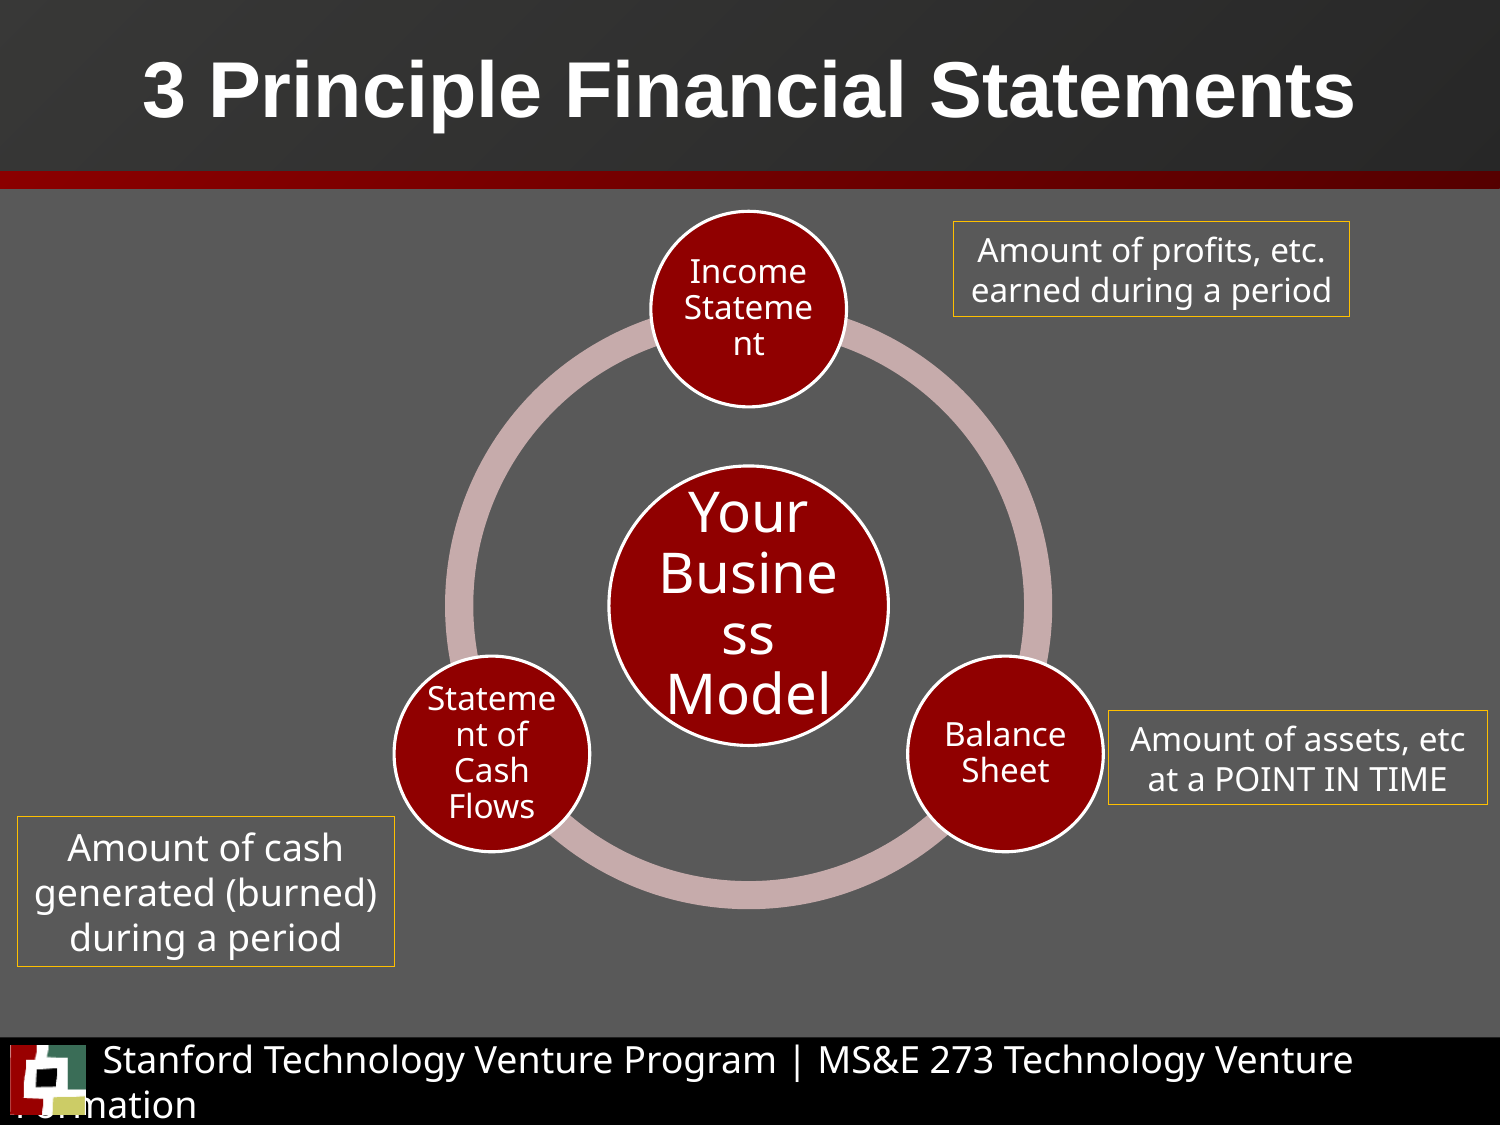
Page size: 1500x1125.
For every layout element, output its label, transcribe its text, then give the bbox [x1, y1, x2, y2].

title 3 Principle Financial Statements [37, 4, 1463, 168]
text_box Amount of cash generated (burned) during a period [17, 816, 395, 967]
picture [10, 1045, 86, 1115]
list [79, 210, 1418, 949]
text_box Amount of assets, etc at a POINT IN TIME [1423, 710, 1488, 805]
